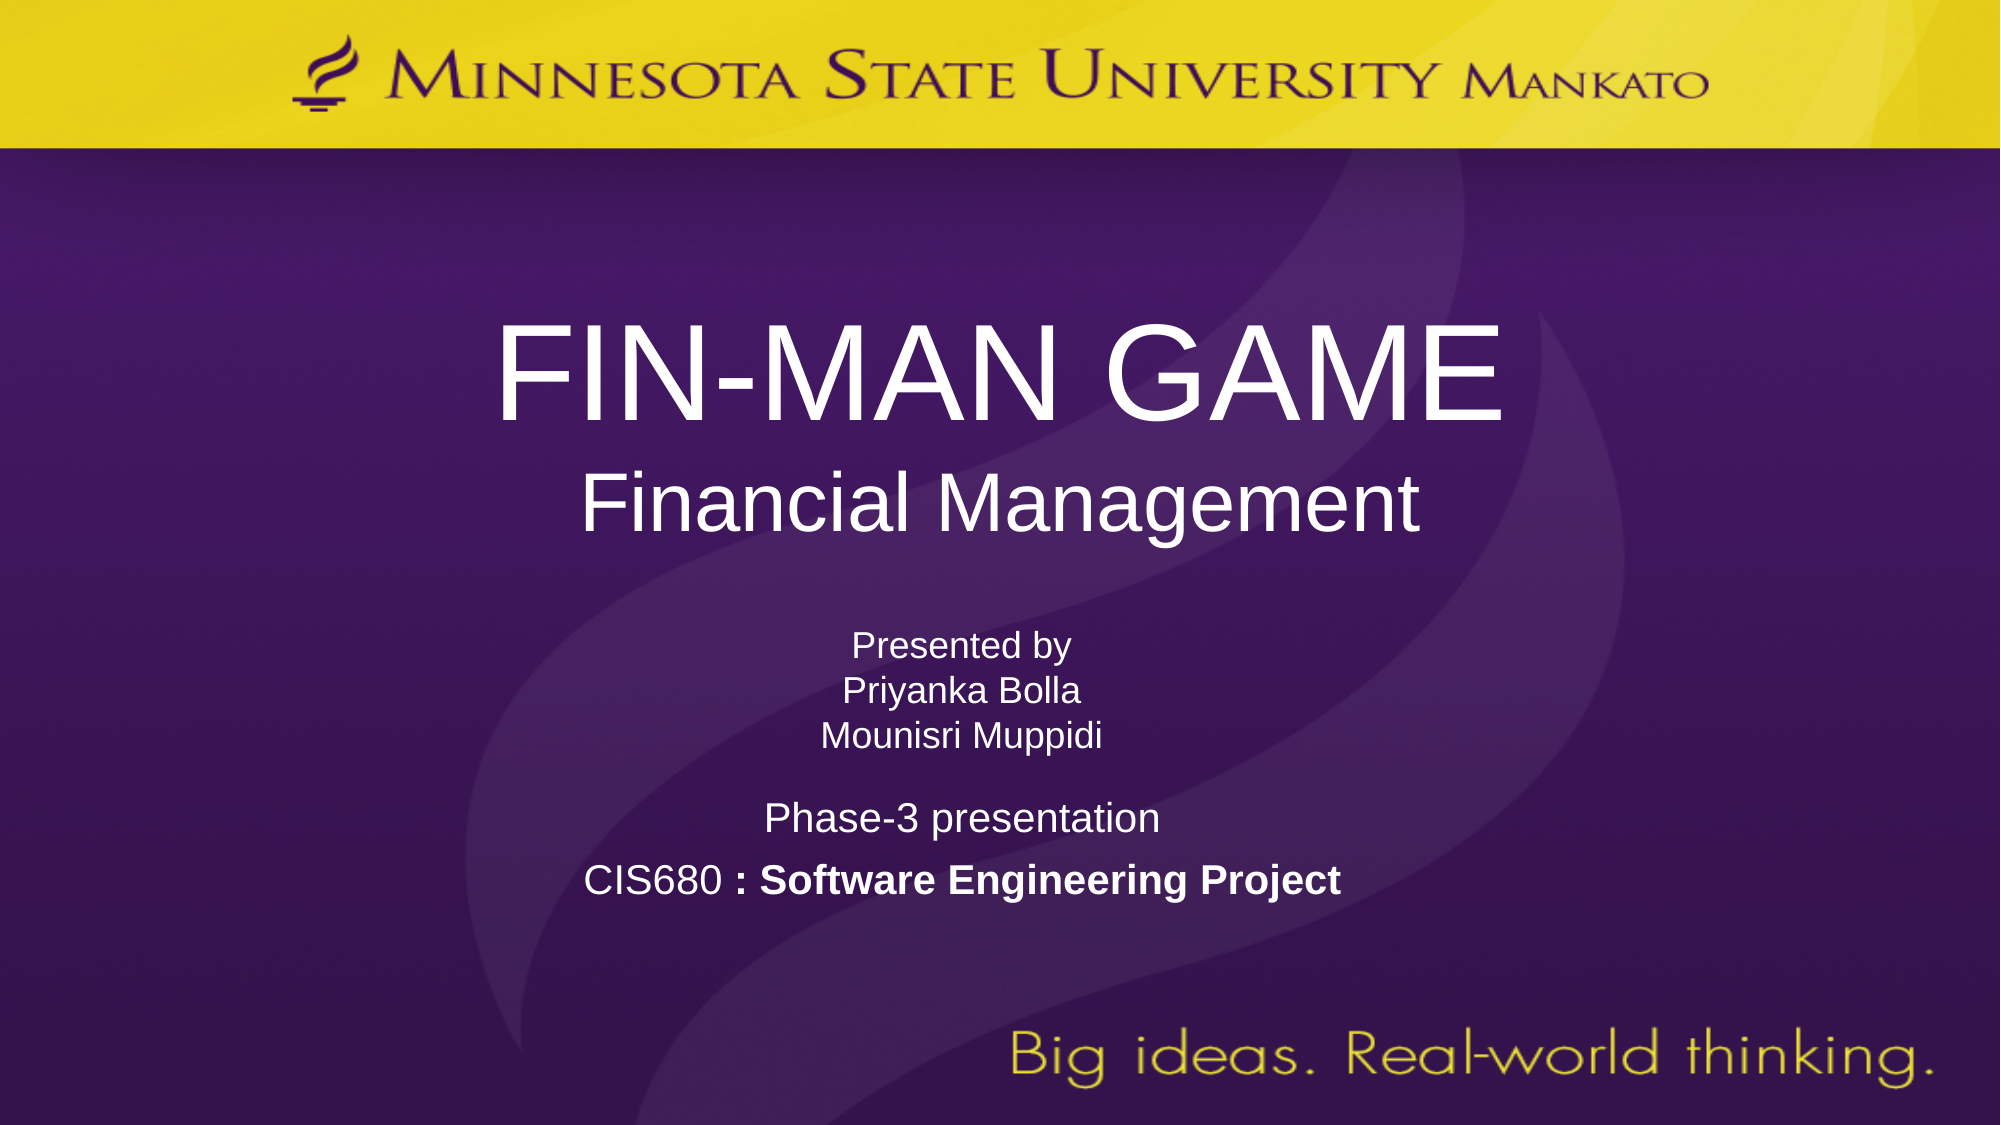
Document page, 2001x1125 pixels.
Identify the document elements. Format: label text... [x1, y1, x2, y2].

subtitle Phase-3 presentation CIS680 : Software Engineering Project [437, 783, 1488, 945]
text_box Presented by Priyanka Bolla Mounisri Muppidi [748, 613, 1176, 808]
picture [0, 0, 2000, 1125]
title FIN-MAN GAME Financial Management [150, 269, 1850, 563]
